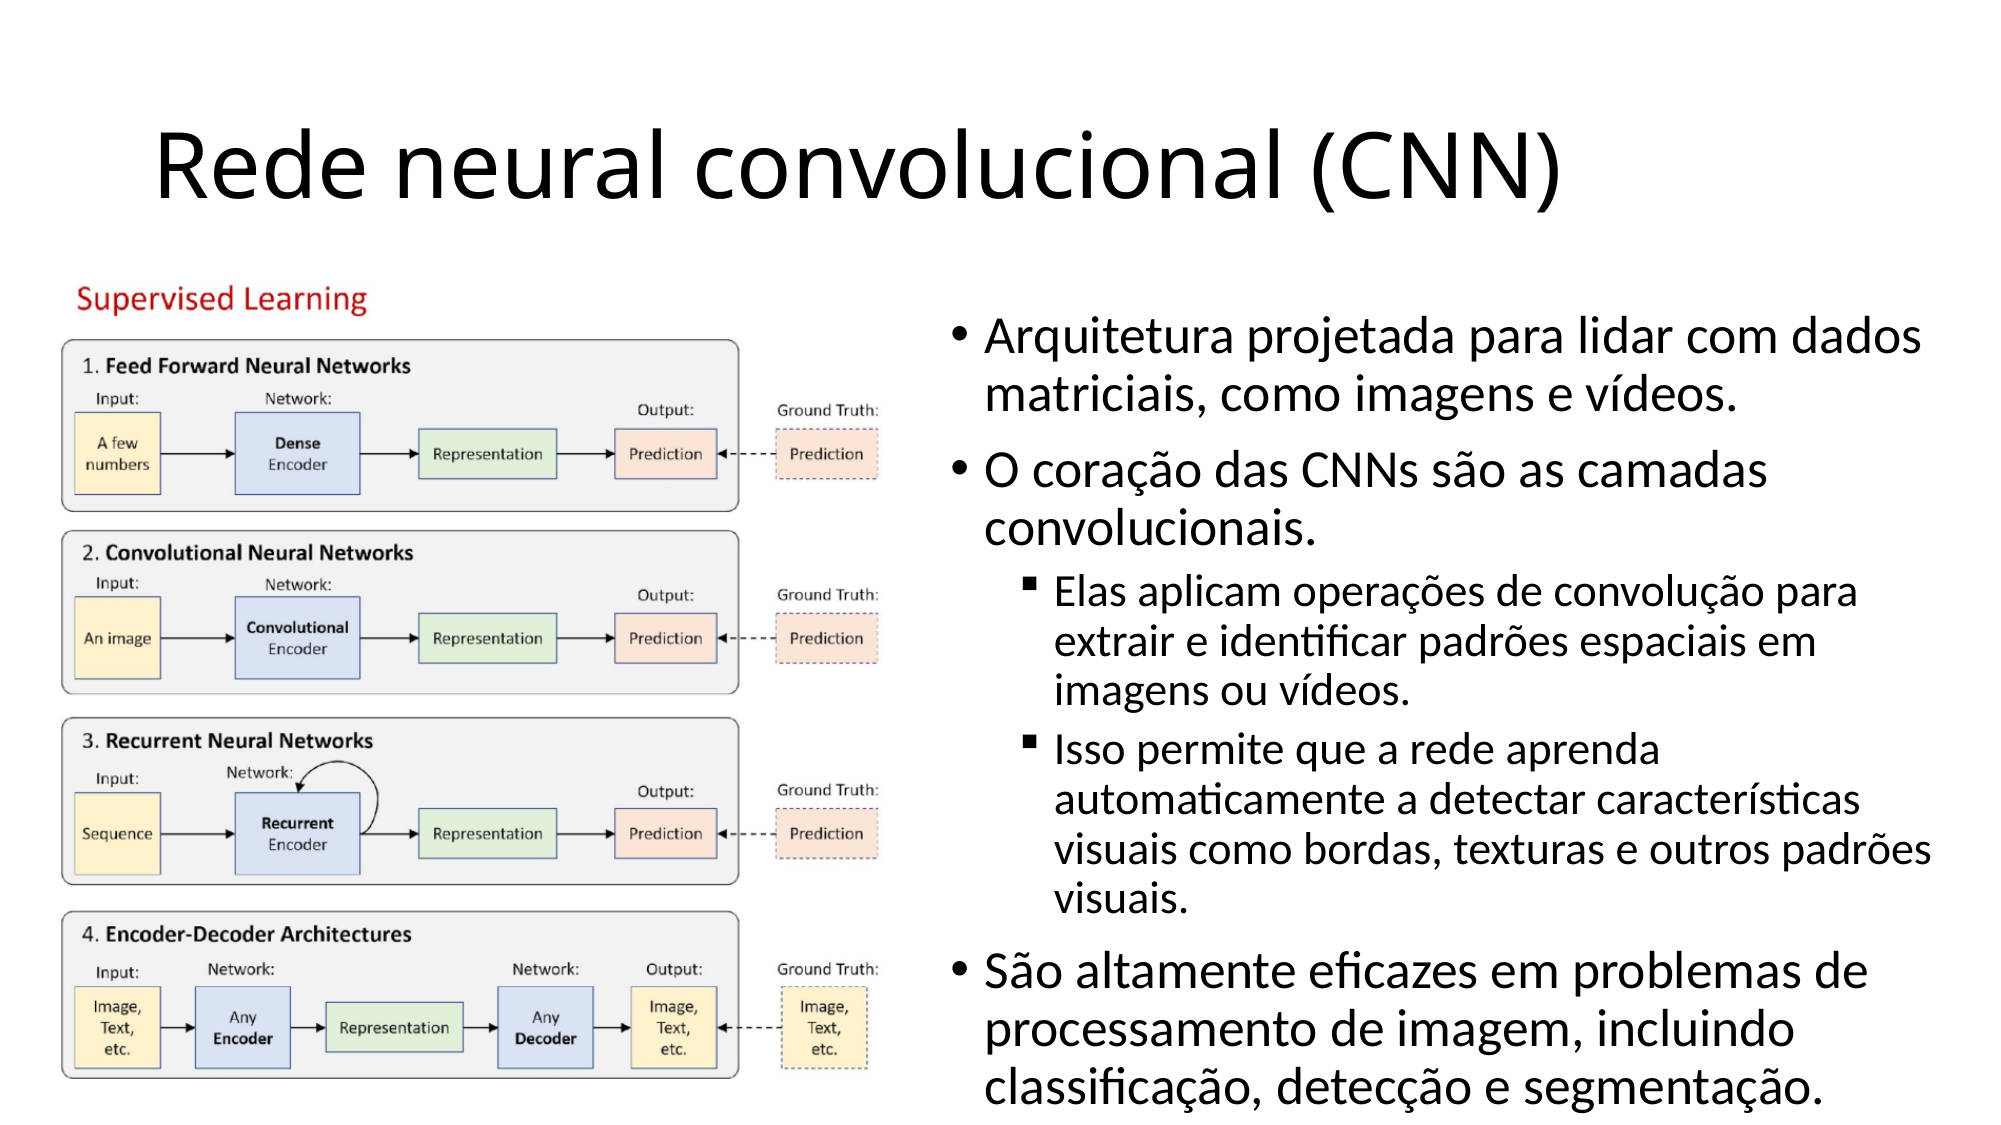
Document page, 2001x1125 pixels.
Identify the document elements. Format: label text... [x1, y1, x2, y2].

title Rede neural convolucional (CNN) [137, 59, 1863, 278]
list Arquitetura projetada para lidar com dados matriciais, como imagens e vídeos. O coração das CNNs são as camadas convolucionais. Elas aplicam operações de convolução para extrair e identificar padrões espaciais em imagens ou vídeos. Isso permite que a rede aprenda automaticamente a detectar características visuais como bordas, texturas e outros padrões visuais. São altamente eficazes em problemas de processamento de imagem, incluindo classificação, detecção e segmentação. [935, 299, 1986, 1125]
picture [56, 277, 883, 1082]
